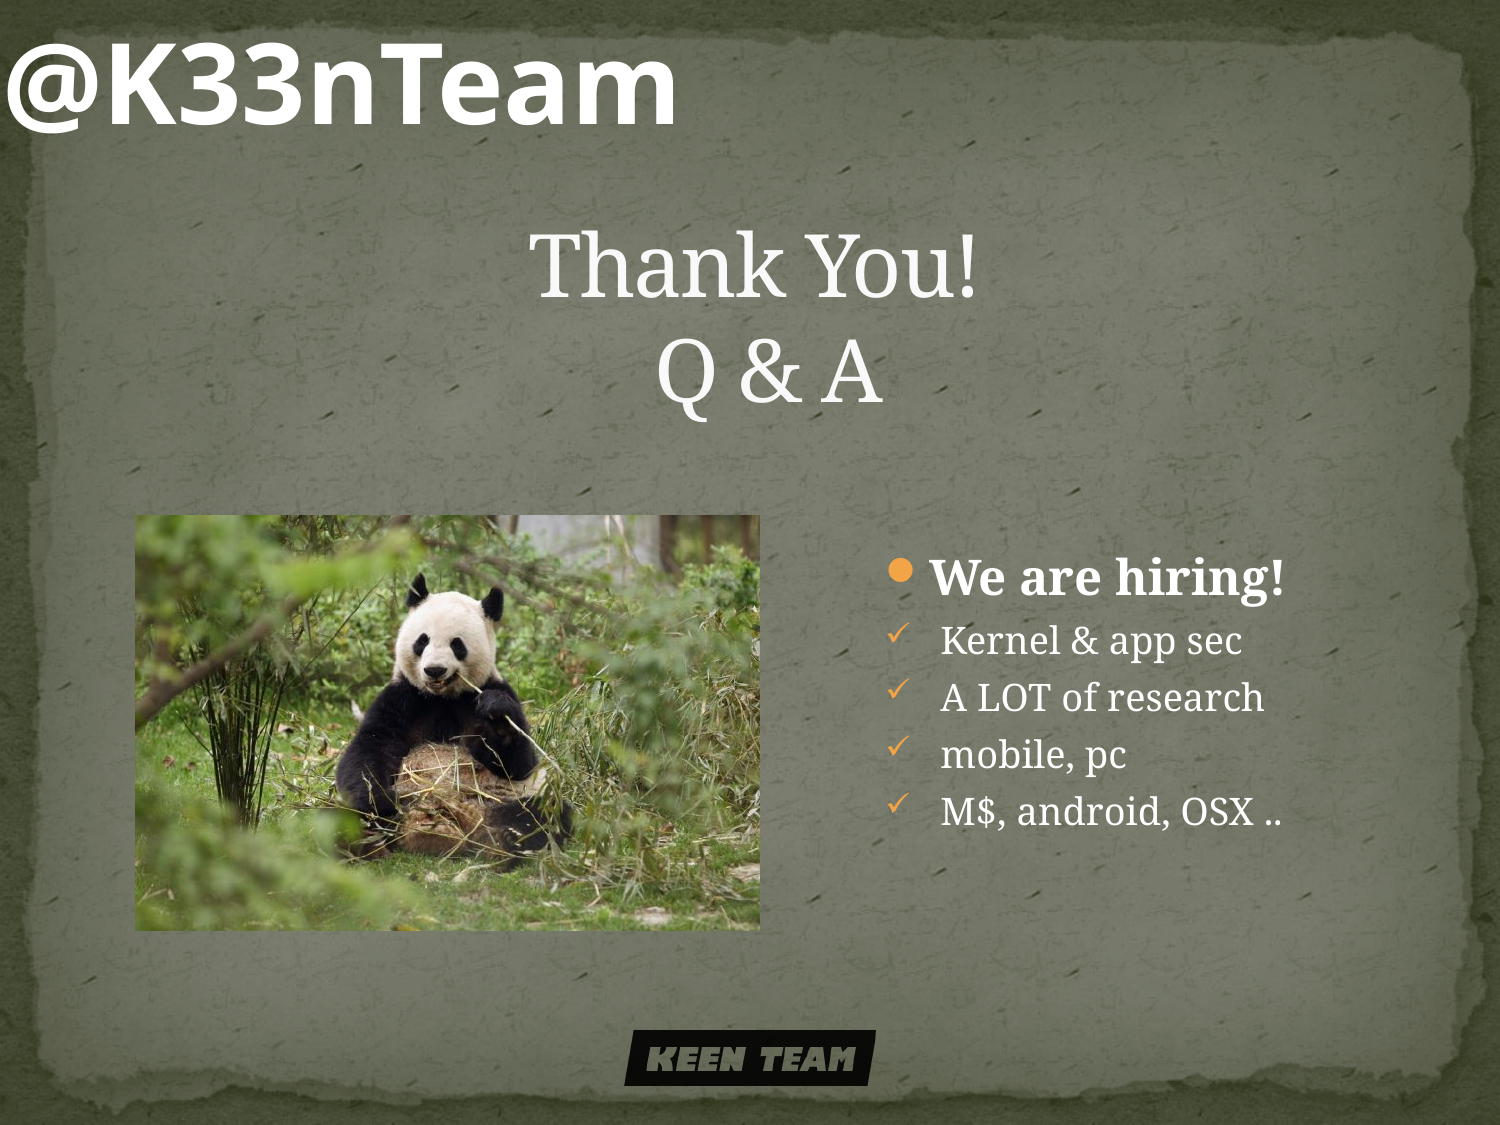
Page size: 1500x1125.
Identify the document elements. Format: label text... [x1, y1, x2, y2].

picture [135, 515, 760, 931]
text_box @K33nTeam [0, 20, 706, 170]
picture [624, 1030, 876, 1086]
text_box Thank You! Q & A [513, 170, 1069, 428]
text_box We are hiring! Kernel & app sec A LOT of research mobile, pc M$, android, OSX .. [870, 538, 1315, 845]
